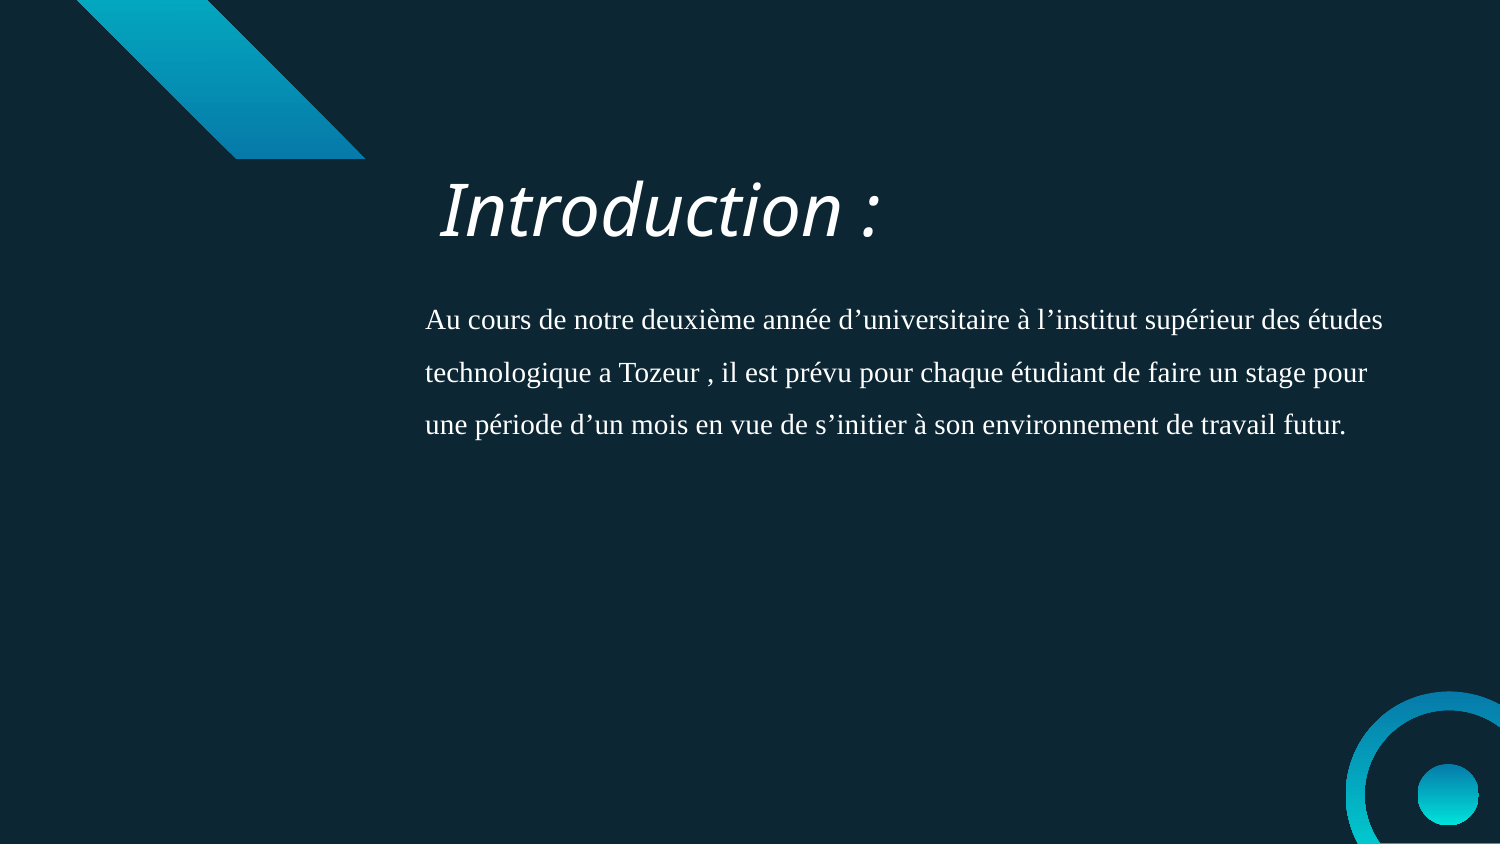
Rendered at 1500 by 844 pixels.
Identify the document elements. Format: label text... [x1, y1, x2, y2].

text_box [77, 0, 366, 160]
title Introduction : [426, 148, 1132, 243]
subtitle Au cours de notre deuxième année d’universitaire à l’institut supérieur des études technologique a Tozeur , il est prévu pour chaque étudiant de faire un stage pour une période d’un mois en vue de s’initier à son environnement de travail futur. [410, 267, 1426, 629]
